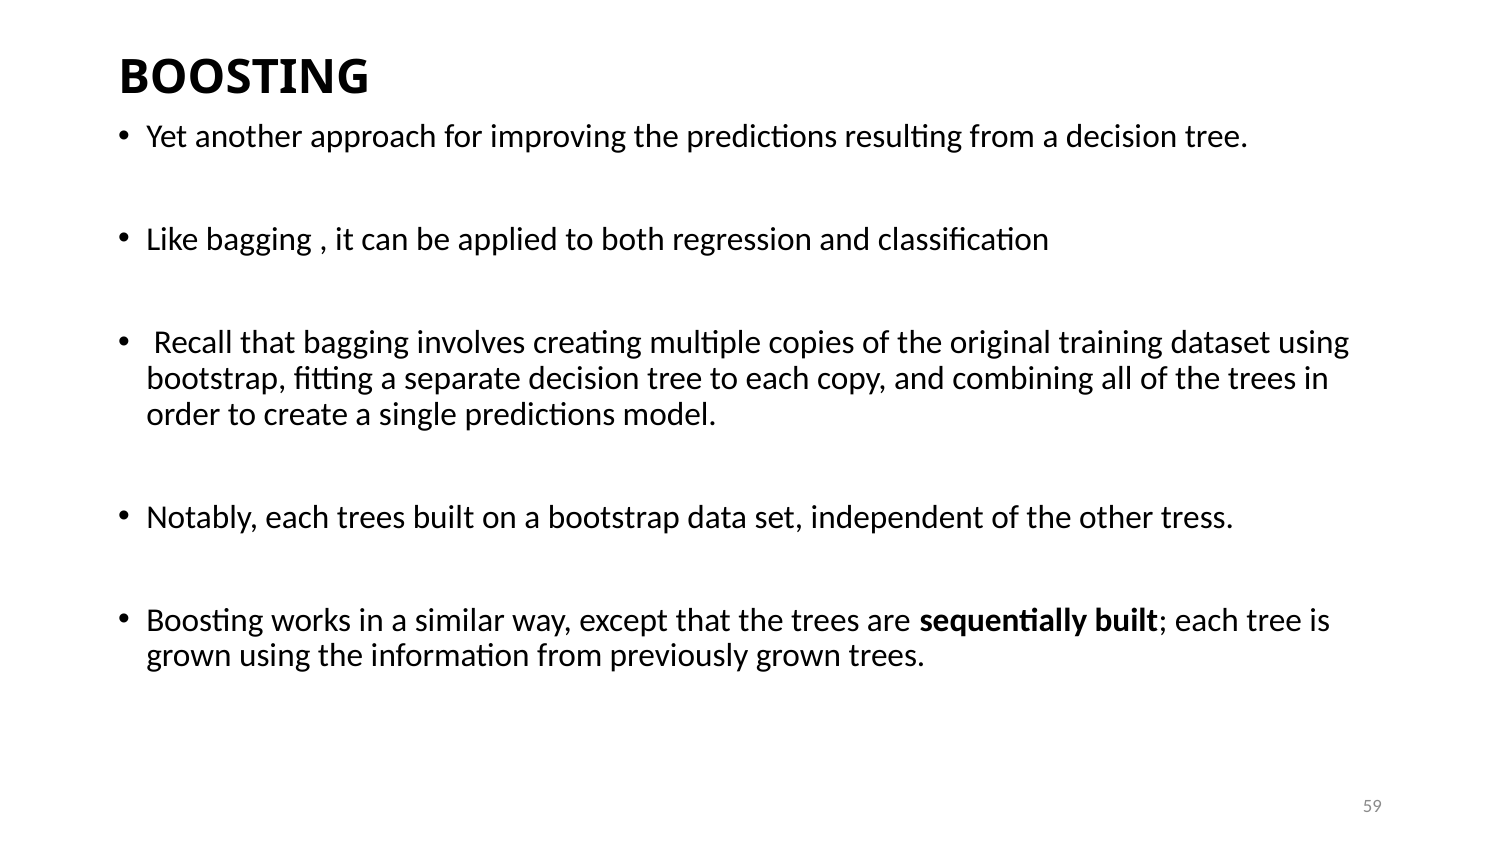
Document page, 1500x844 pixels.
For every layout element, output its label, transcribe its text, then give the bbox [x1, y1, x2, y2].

slide_number 59 [1059, 782, 1397, 827]
title BOOSTING [103, 44, 1397, 111]
list Yet another approach for improving the predictions resulting from a decision tree. Like bagging , it can be applied to both regression and classification Recall that bagging involves creating multiple copies of the original training dataset using bootstrap, fitting a separate decision tree to each copy, and combining all of the trees in order to create a single predictions model. Notably, each trees built on a bootstrap data set, independent of the other tress. Boosting works in a similar way, except that the trees are sequentially built; each tree is grown using the information from previously grown trees. [103, 111, 1397, 760]
